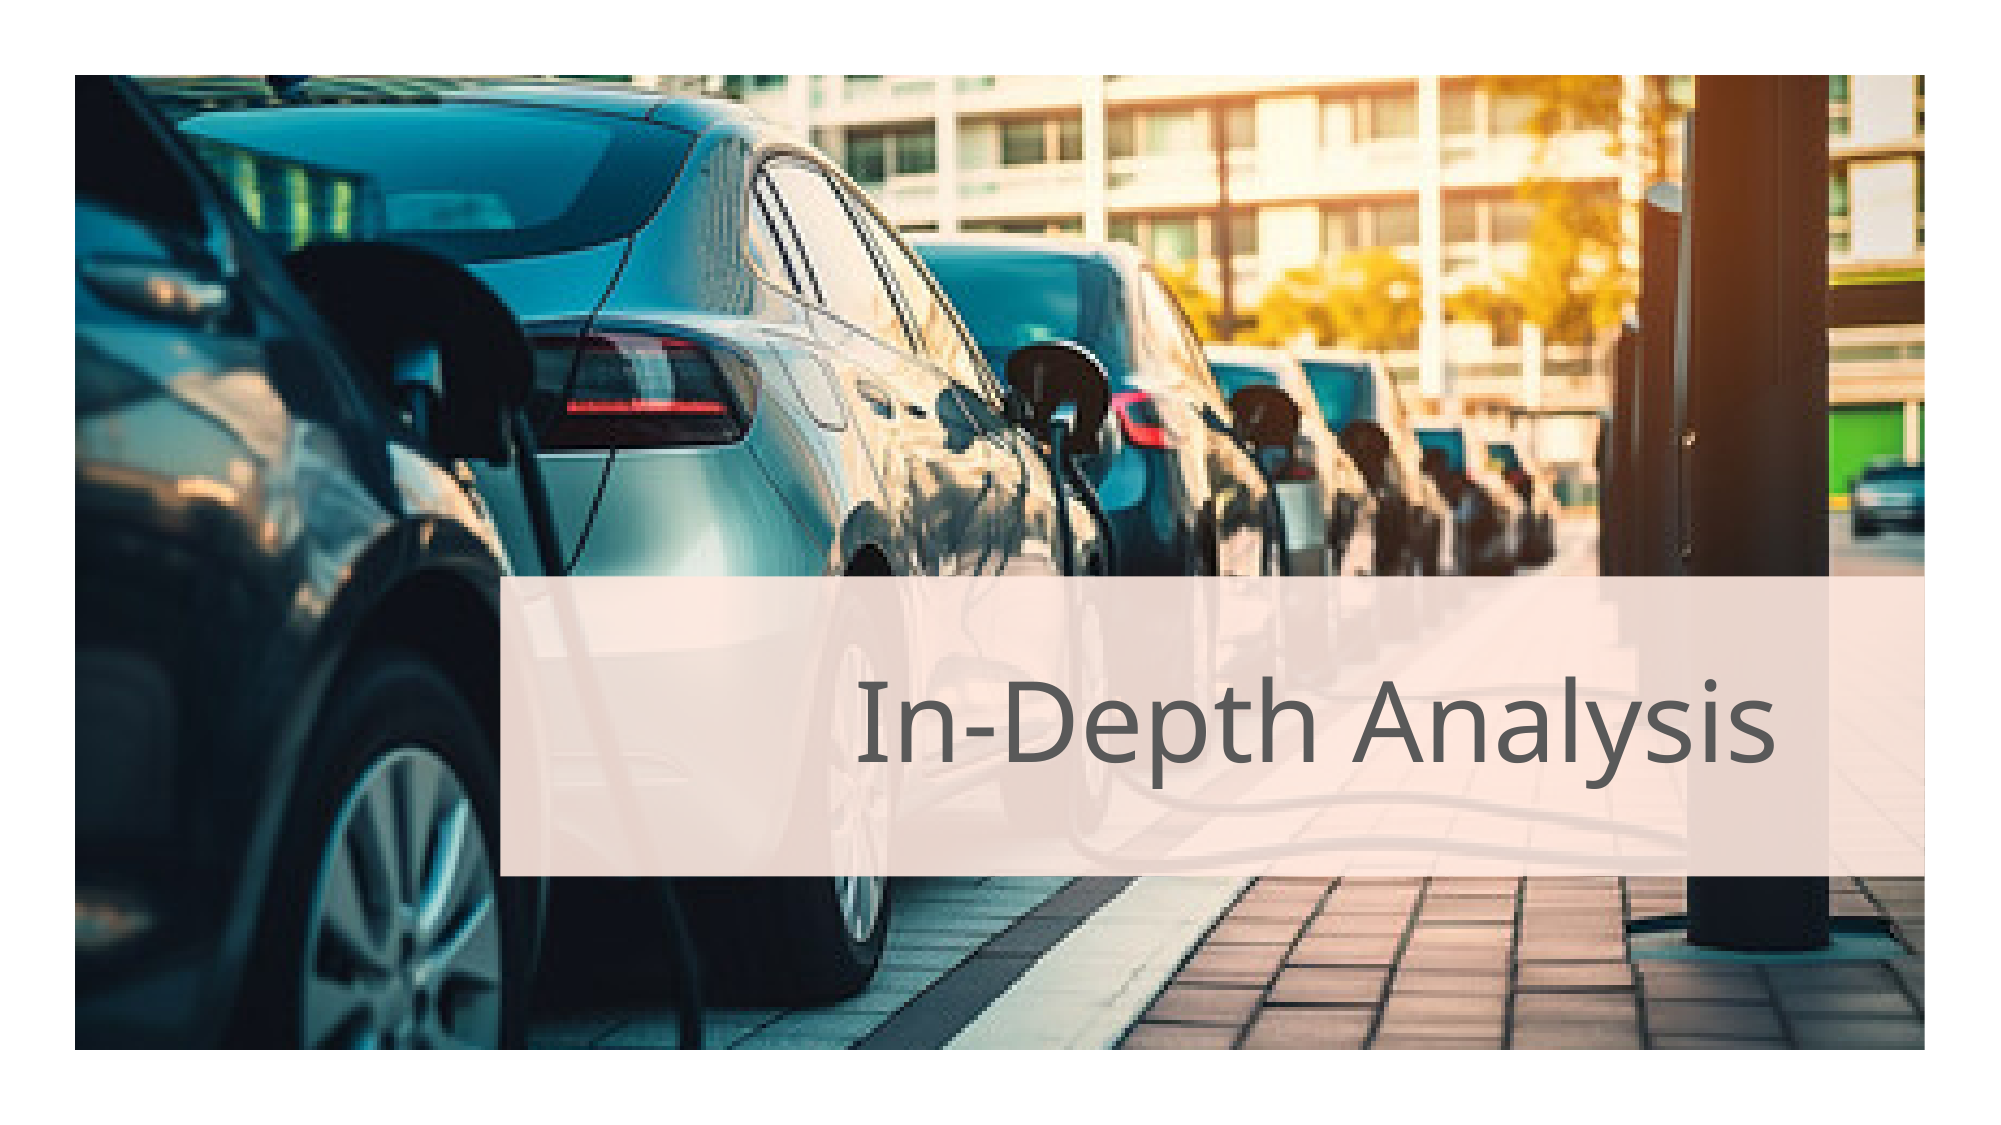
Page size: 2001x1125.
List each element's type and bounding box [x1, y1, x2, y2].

picture [75, 74, 1925, 1050]
